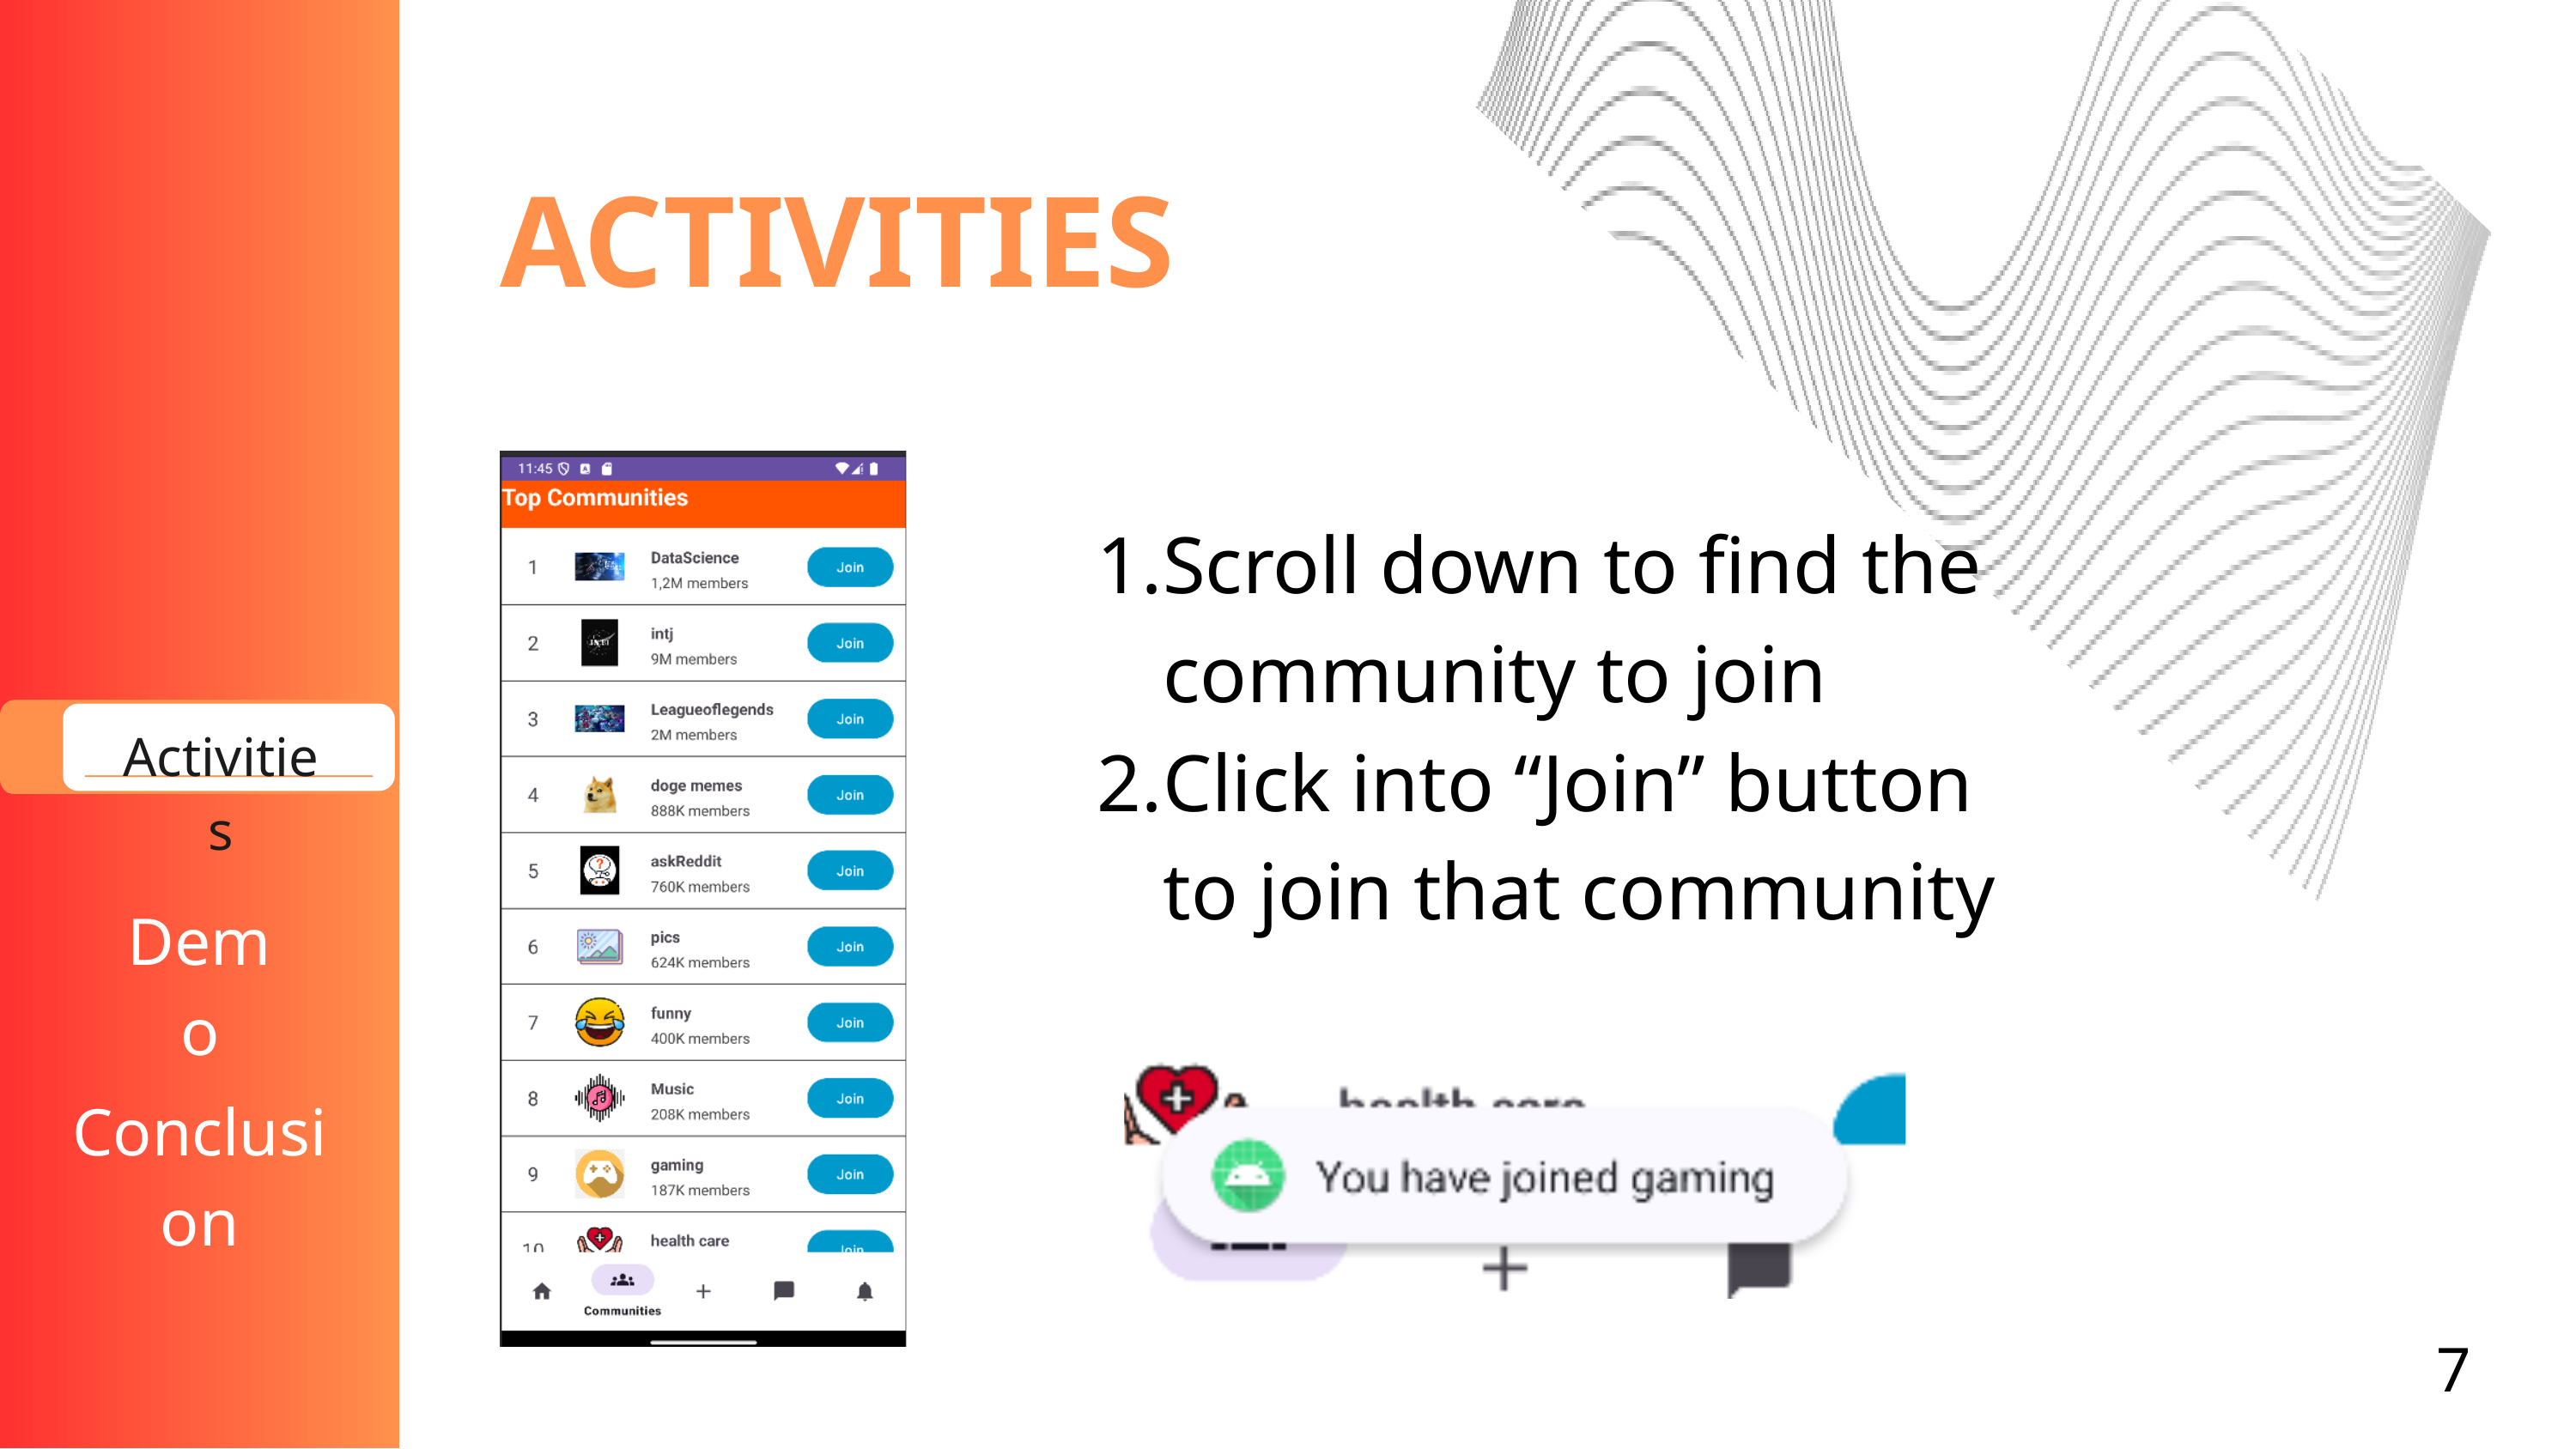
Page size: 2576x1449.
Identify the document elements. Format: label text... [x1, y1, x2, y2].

text_box [1124, 1034, 1906, 1299]
text_box 7 [2435, 1319, 2472, 1404]
text_box [1362, 0, 2576, 1134]
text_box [0, 0, 400, 1449]
text_box [500, 451, 907, 1347]
text_box ACTIVITIES [500, 187, 1869, 312]
text_box Scroll down to find the community to join Click into “Join” button to join that community [1030, 500, 2049, 936]
